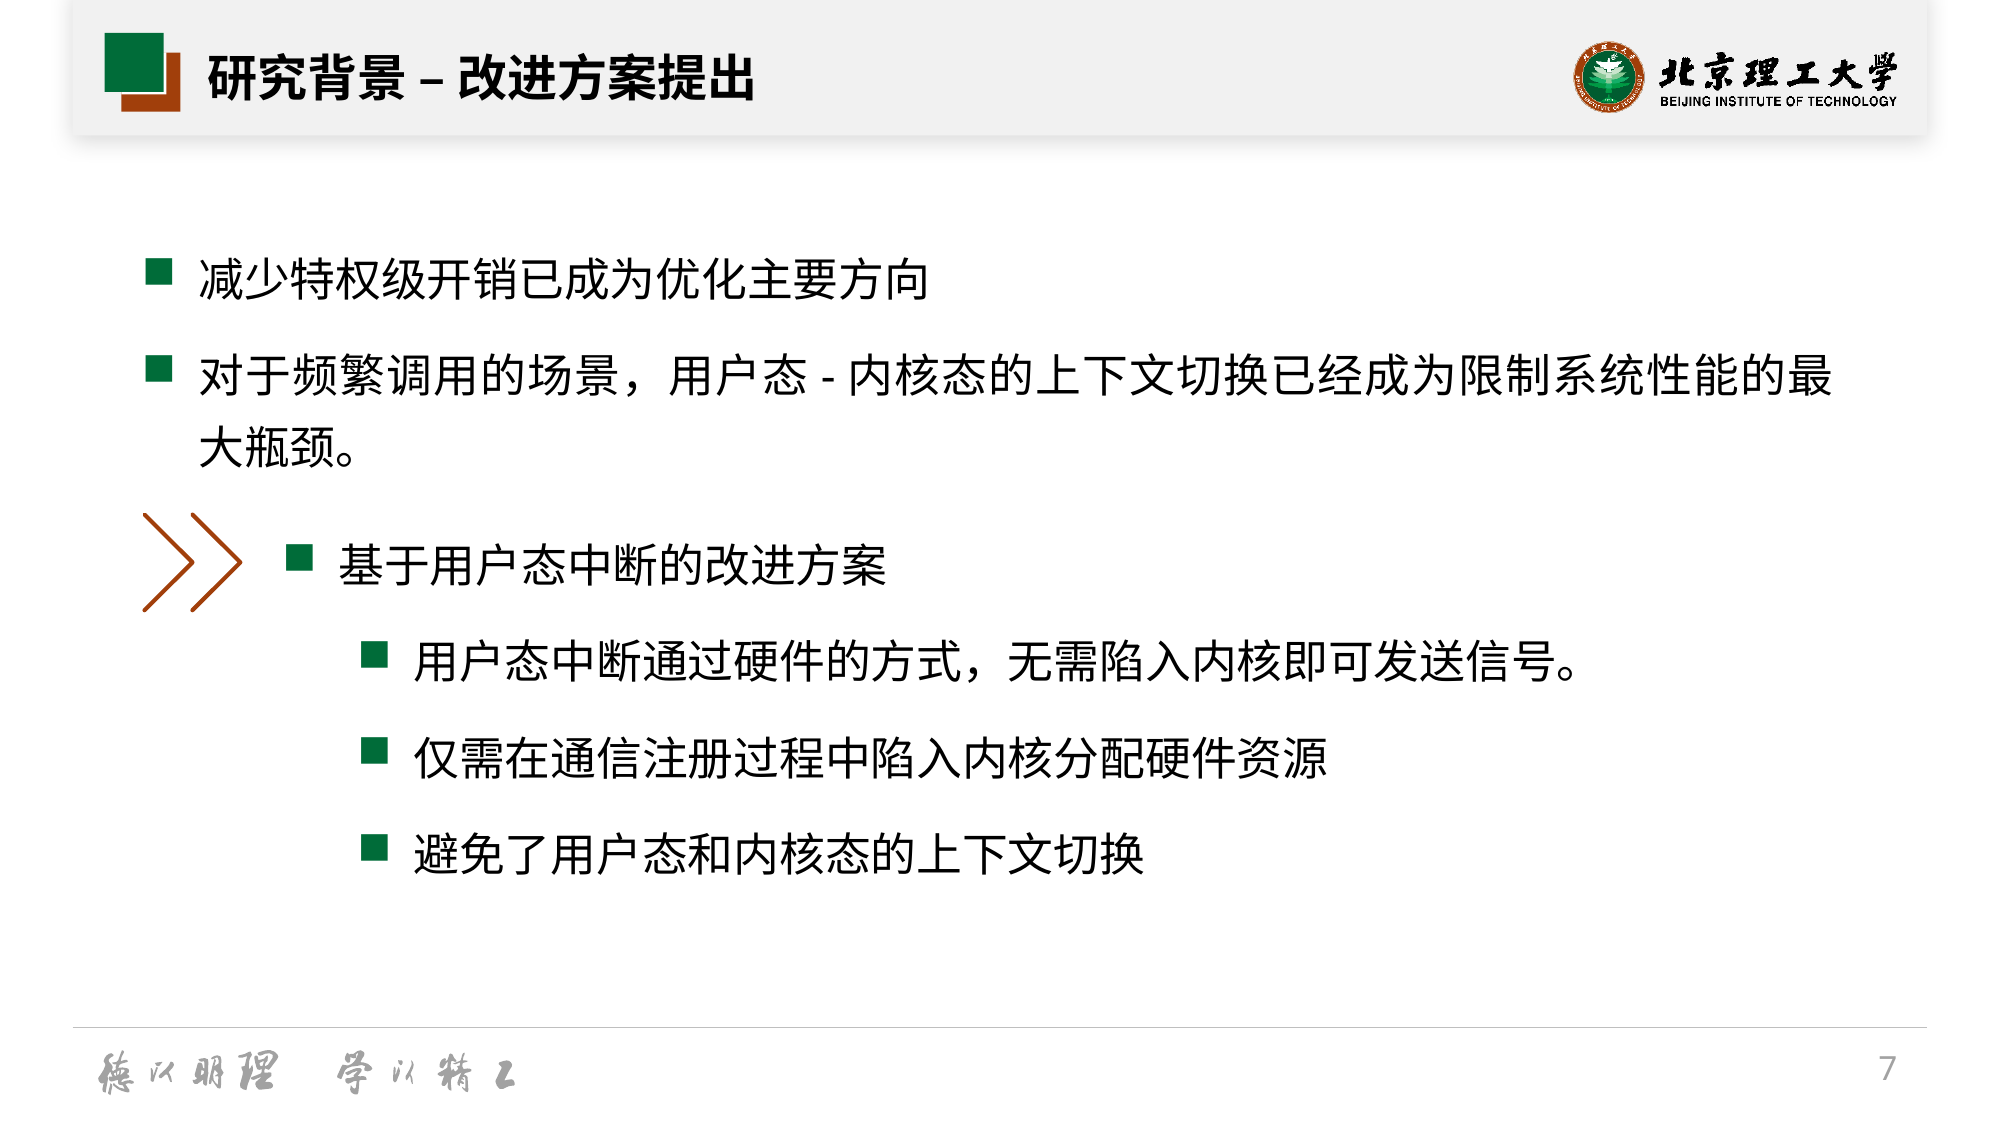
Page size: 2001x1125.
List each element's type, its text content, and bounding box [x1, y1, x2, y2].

text_box 减少特权级开销已成为优化主要方向 对于频繁调用的场景，用户态-内核态的上下文切换已经成为限制系统性能的最大瓶颈。 [127, 226, 1850, 481]
text_box 基于用户态中断的改进方案 用户态中断通过硬件的方式，无需陷入内核即可发送信号。 仅需在通信注册过程中陷入内核分配硬件资源 避免了用户态和内核态的上下文切换 [192, 512, 1915, 889]
text_box [142, 513, 192, 613]
picture [1573, 41, 1897, 113]
title 研究背景 – 改进方案提出 [192, 45, 1513, 115]
